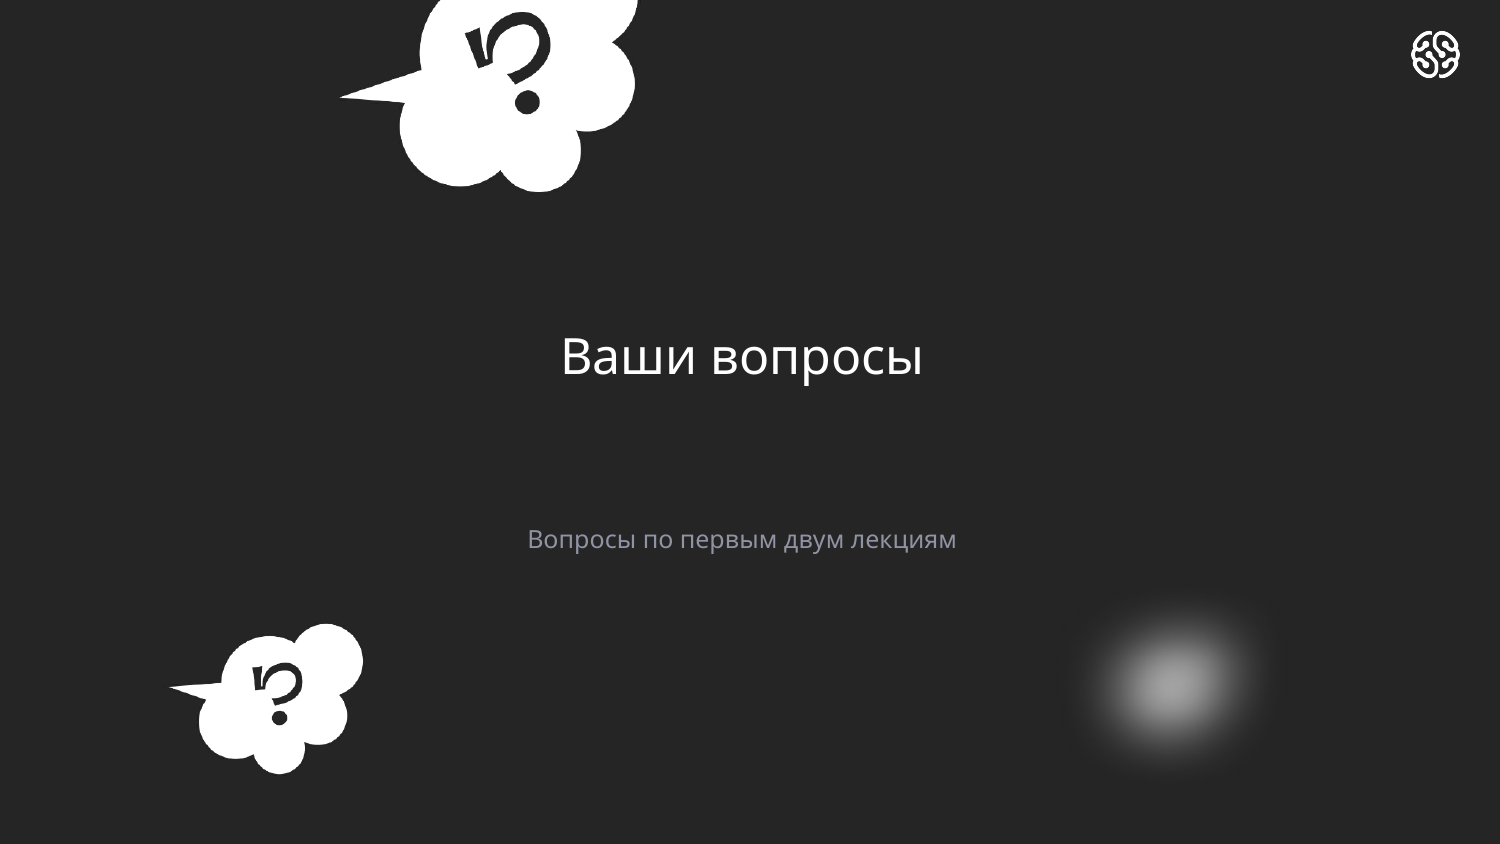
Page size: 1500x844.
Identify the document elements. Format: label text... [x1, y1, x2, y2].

picture [0, 0, 1500, 844]
title Ваши вопросы [88, 309, 1412, 410]
title Вопросы по первым двум лекциям [88, 508, 1412, 572]
